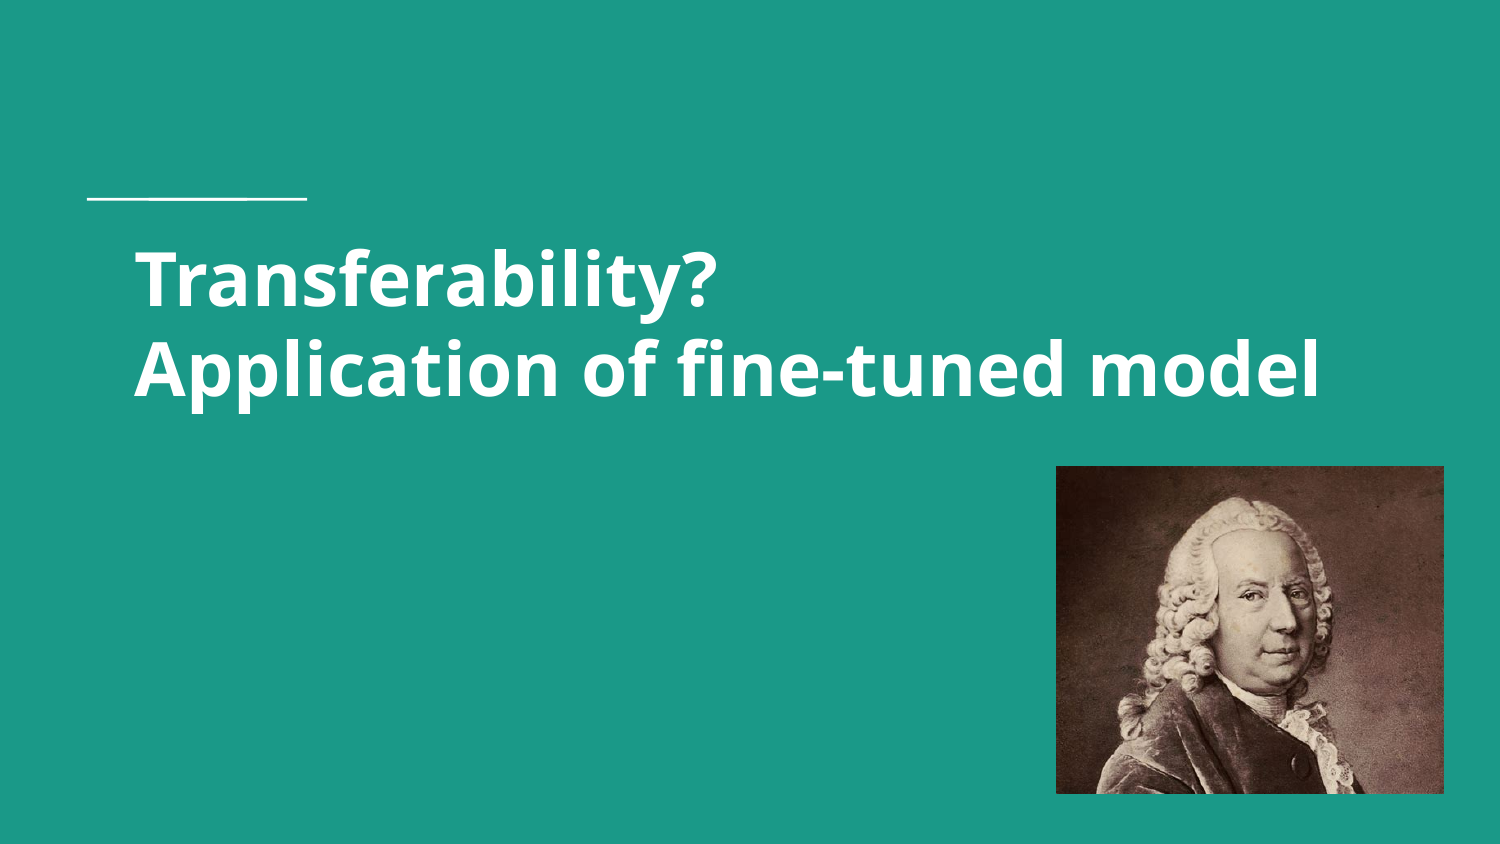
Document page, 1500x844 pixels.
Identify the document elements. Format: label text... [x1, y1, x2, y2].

picture [1056, 465, 1444, 794]
title Transferability? Application of fine-tuned model [119, 216, 1381, 466]
